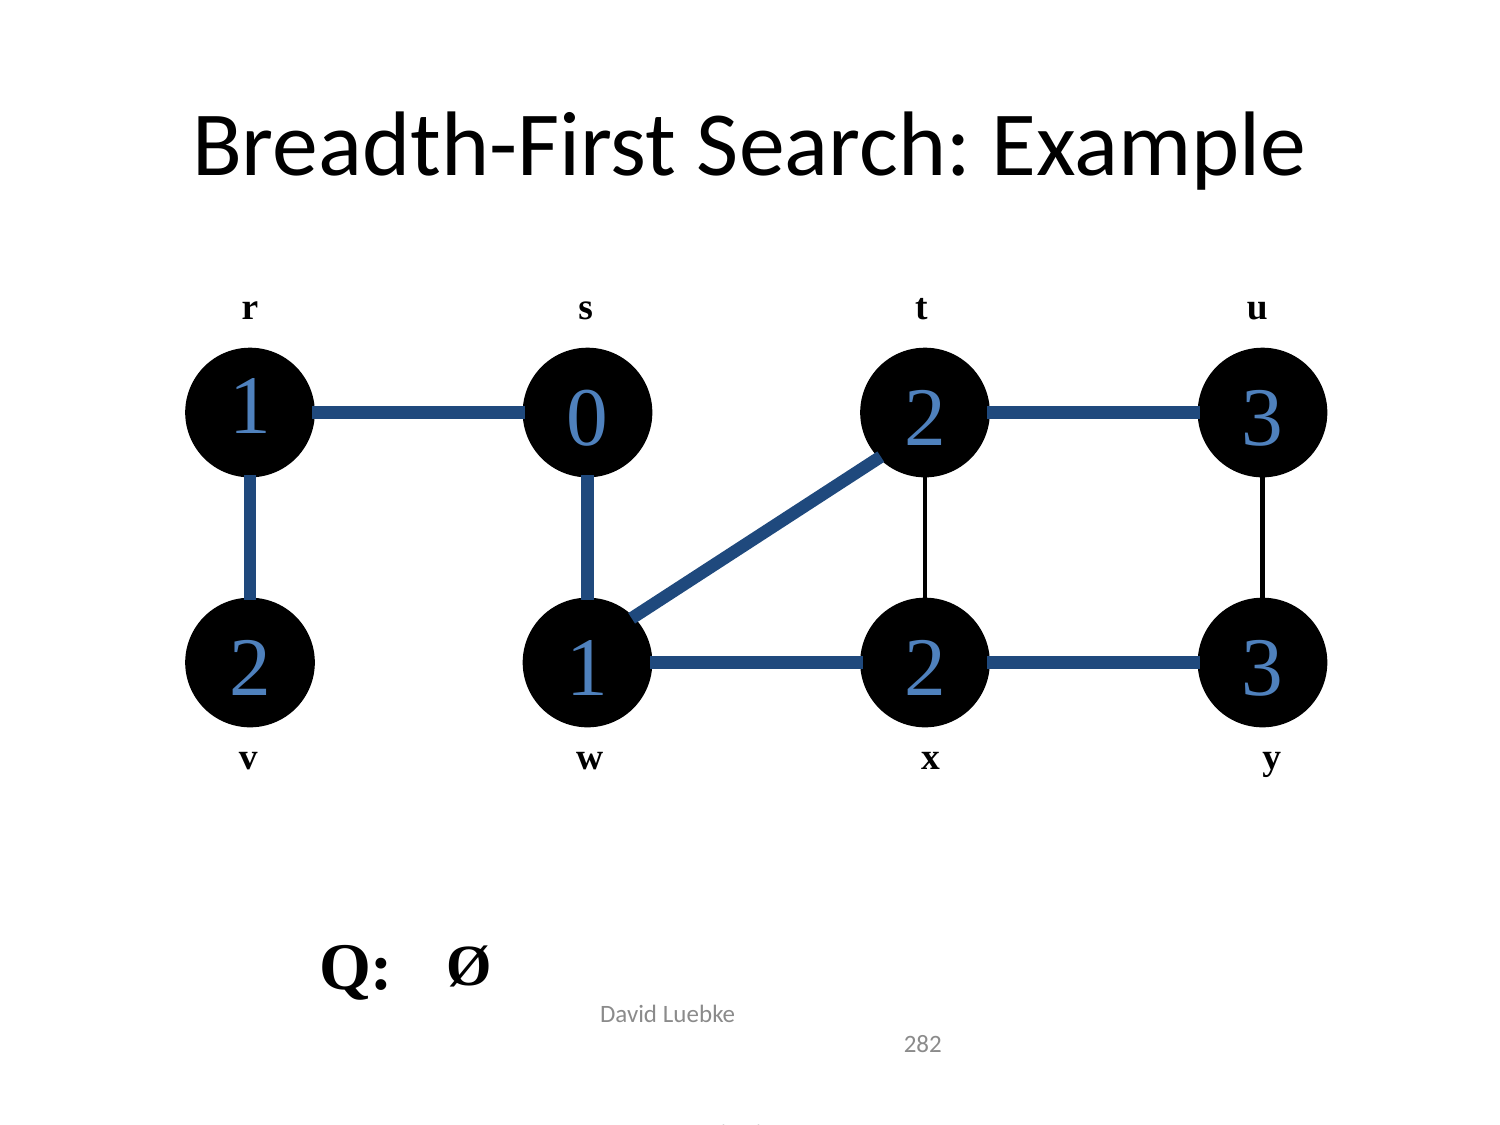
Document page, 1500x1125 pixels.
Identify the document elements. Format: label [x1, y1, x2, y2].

text_box [187, 600, 313, 785]
text_box [900, 274, 943, 335]
text_box [1231, 274, 1283, 335]
text_box [300, 912, 525, 1013]
text_box [1200, 350, 1326, 475]
text_box [525, 350, 988, 785]
text_box [563, 274, 608, 335]
text_box [226, 274, 274, 335]
text_box [525, 600, 650, 785]
text_box [1200, 600, 1326, 785]
footer [512, 1042, 988, 1103]
text_box [187, 350, 313, 475]
text_box [862, 350, 988, 475]
title [75, 45, 1425, 233]
